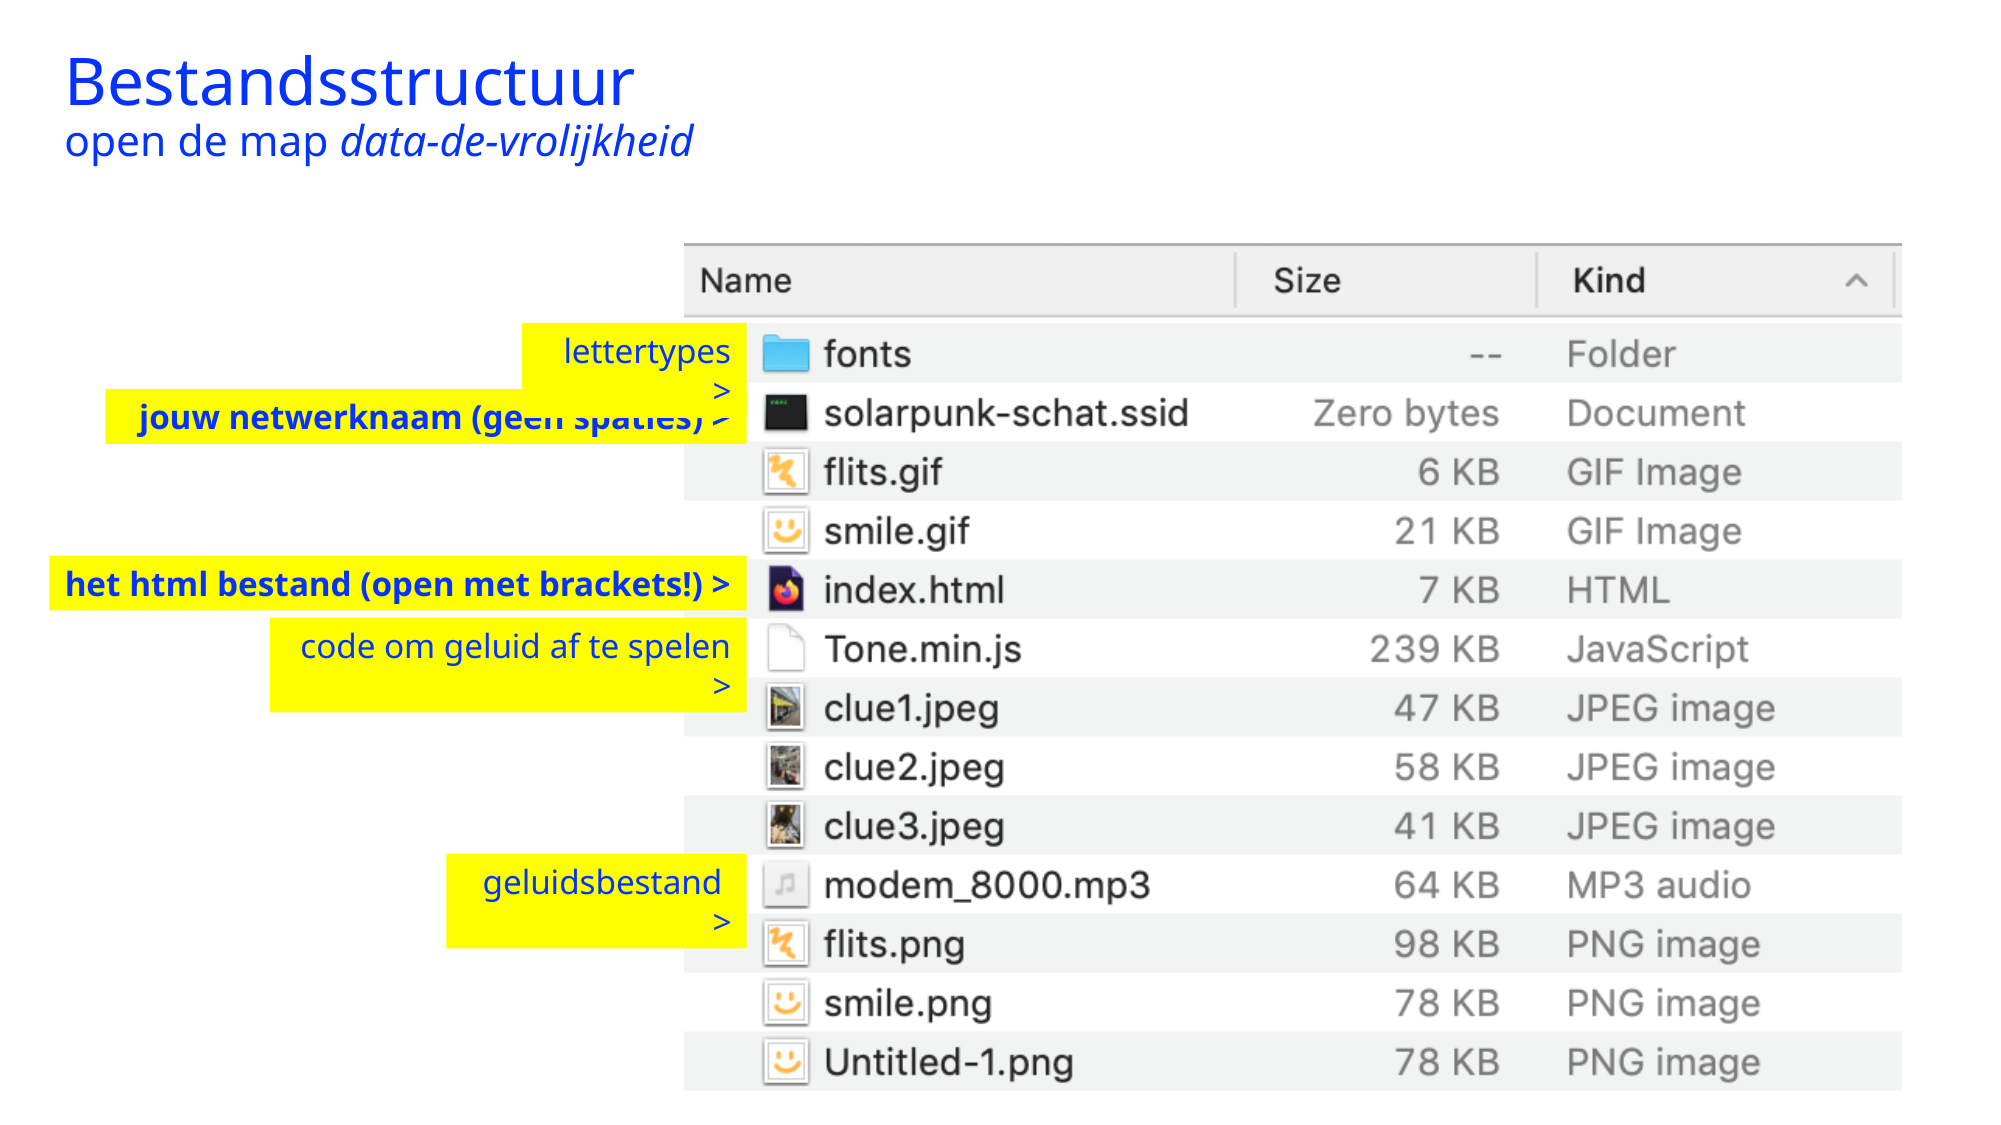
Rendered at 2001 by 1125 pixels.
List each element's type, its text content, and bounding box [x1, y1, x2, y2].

text_box lettertypes > [522, 322, 679, 418]
text_box jouw netwerknaam (geen spaties) > [105, 389, 679, 444]
text_box het html bestand (open met brackets!) > [49, 555, 679, 611]
text_box code om geluid af te spelen > [270, 617, 679, 713]
text_box geluidsbestand > [446, 853, 679, 949]
title Bestandsstructuur open de map data-de-vrolijkheid [49, 40, 1703, 174]
picture [684, 242, 1902, 1125]
